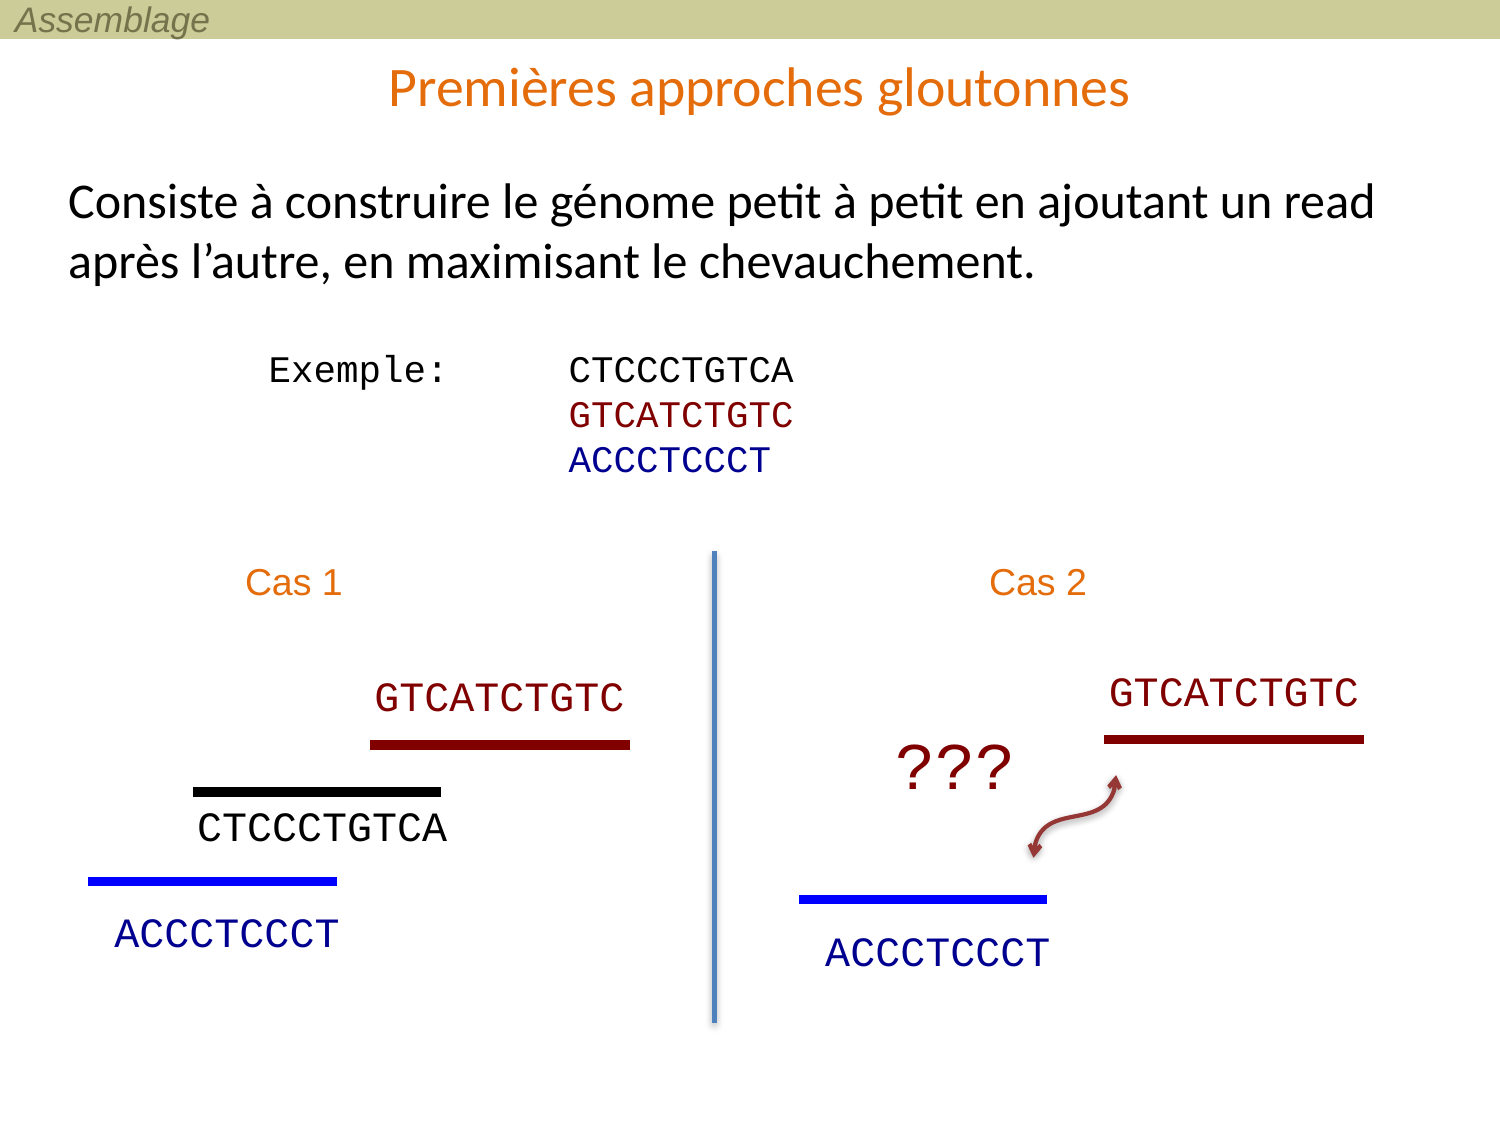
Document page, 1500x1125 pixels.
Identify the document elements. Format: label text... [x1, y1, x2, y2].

text_box Exemple: CTCCCTGTCA GTCATCTGTC ACCCTCCCT [253, 338, 1004, 488]
text_box ??? [880, 715, 1031, 811]
list Consiste à construire le génome petit à petit en ajoutant un read après l’autre, en maximisant le chevauchement. [53, 160, 1412, 315]
text_box Cas 2 [974, 550, 1152, 611]
text_box CTCCCTGTCA [182, 792, 463, 857]
text_box ACCCTCCCT [810, 916, 1066, 982]
text_box GTCATCTGTC [359, 662, 640, 727]
text_box ACCCTCCCT [99, 898, 355, 964]
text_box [1033, 774, 1117, 858]
text_box GTCATCTGTC [1094, 656, 1374, 722]
text_box Cas 1 [230, 550, 408, 611]
text_box Assemblage [0, 0, 1500, 36]
title Premières approches gloutonnes [85, 42, 1436, 149]
